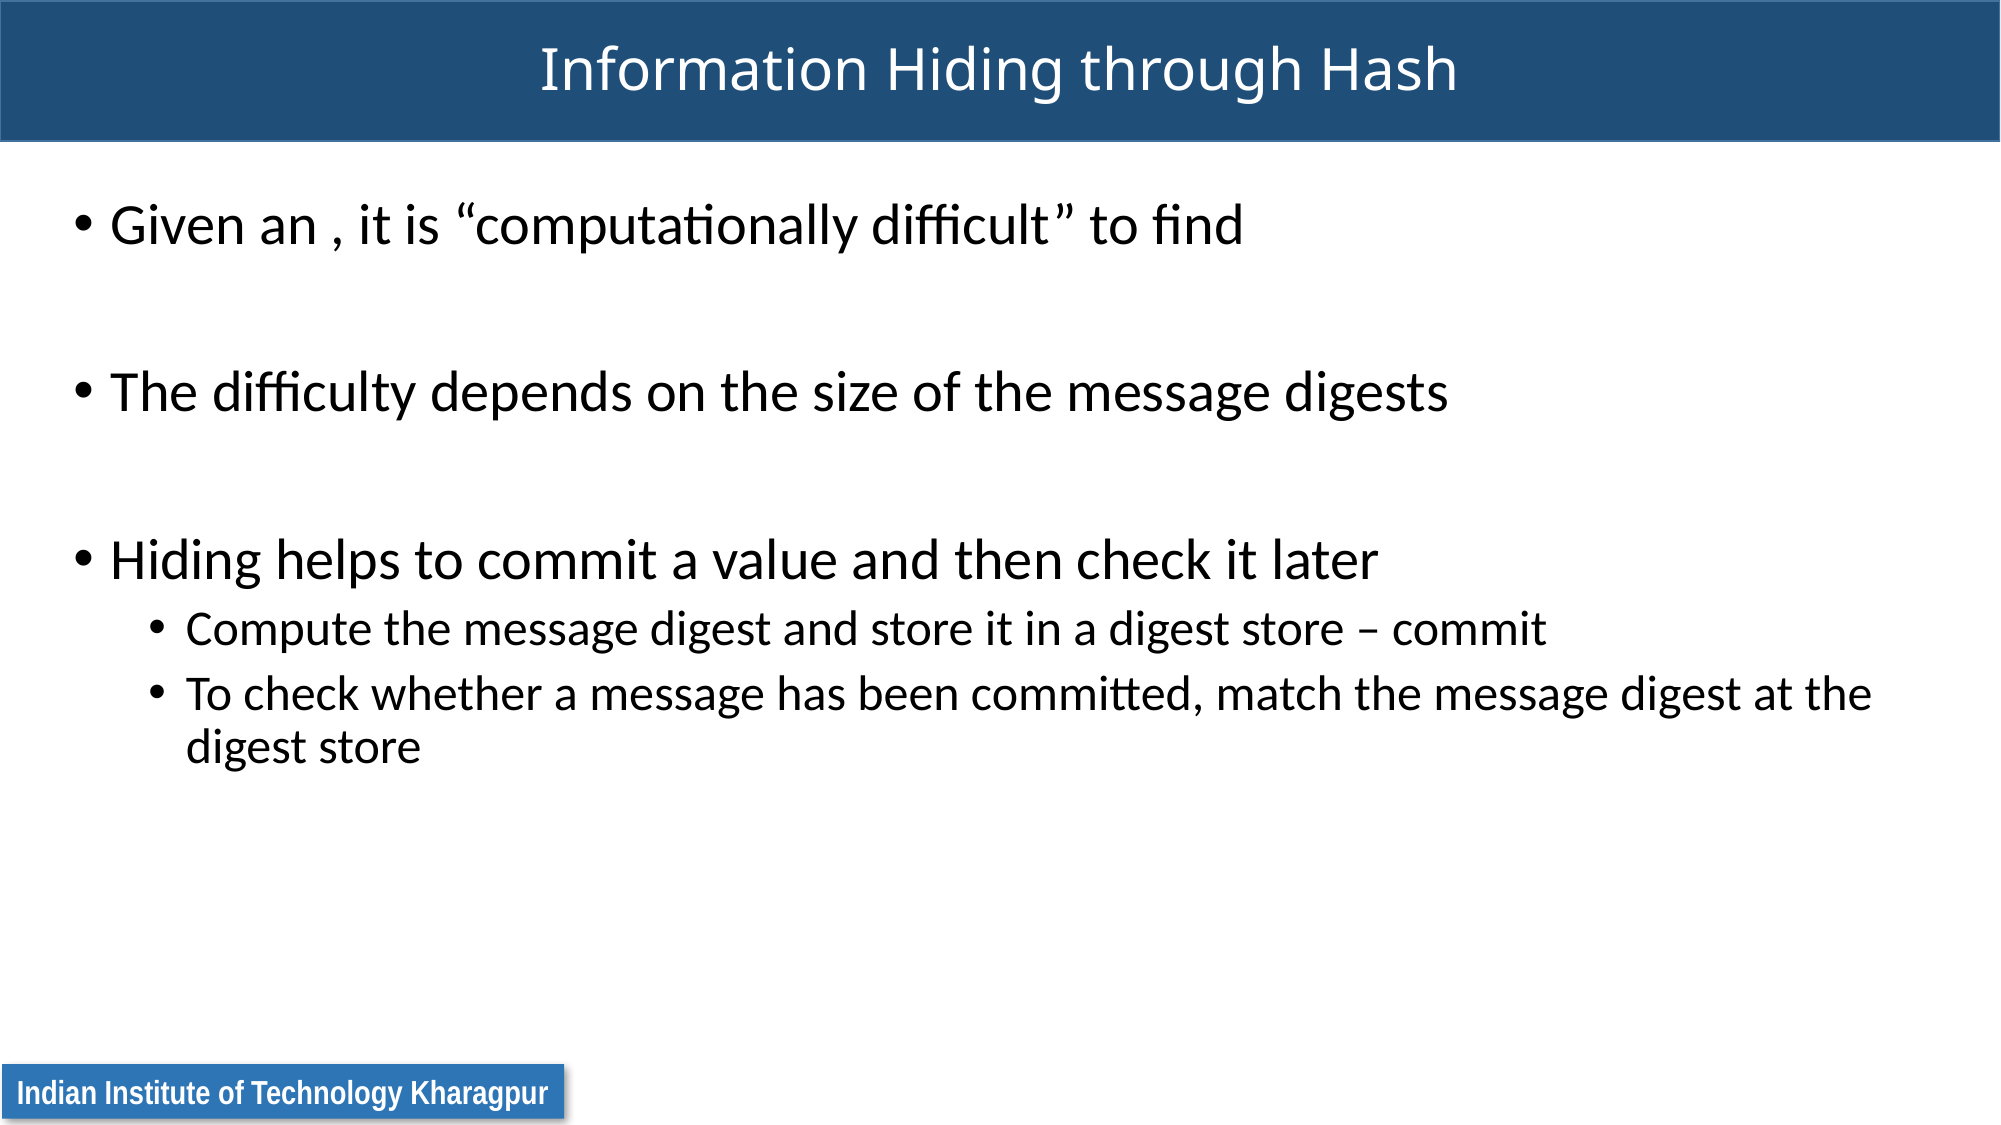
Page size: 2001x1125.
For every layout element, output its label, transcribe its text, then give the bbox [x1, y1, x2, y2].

title Information Hiding through Hash [0, 1, 2000, 141]
